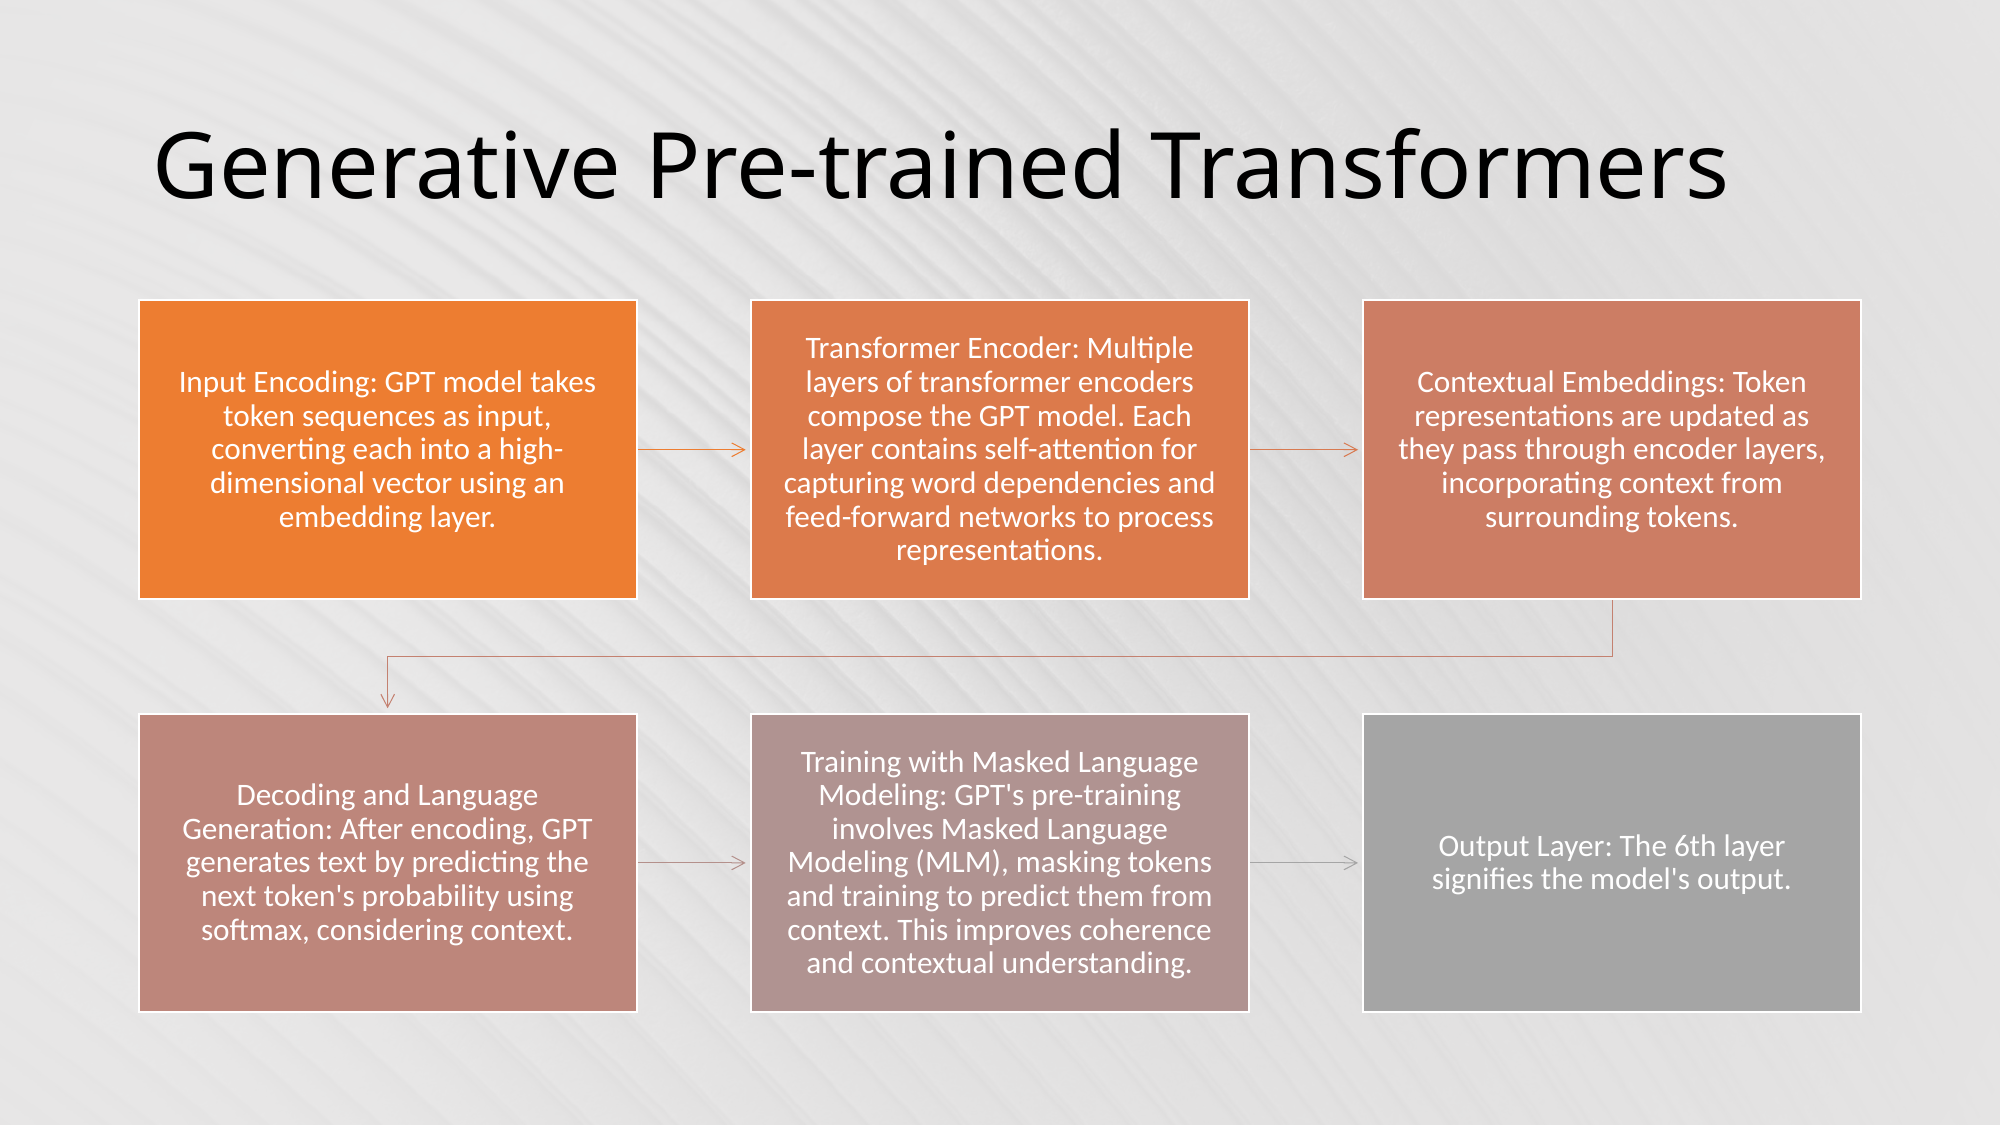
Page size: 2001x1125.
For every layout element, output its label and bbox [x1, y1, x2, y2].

picture [0, 0, 2000, 1125]
list [137, 299, 1863, 1014]
